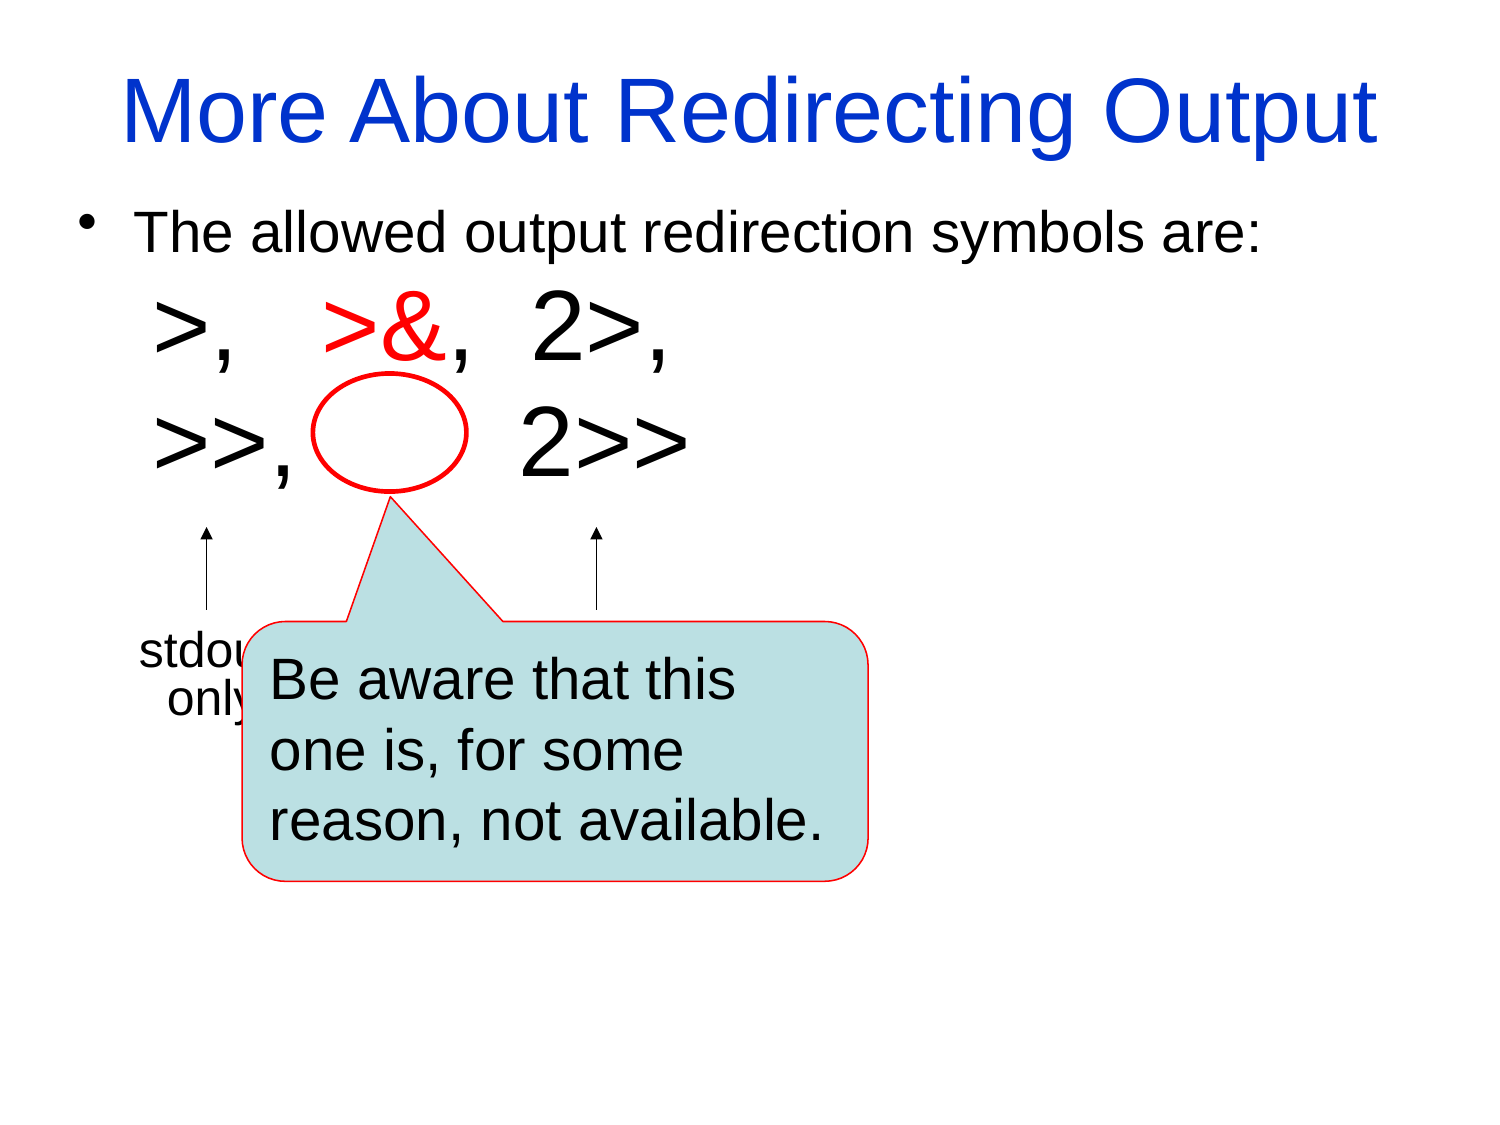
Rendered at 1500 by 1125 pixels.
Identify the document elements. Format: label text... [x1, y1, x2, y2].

text_box Be aware that this one is, for some reason, not available. [252, 621, 869, 882]
text_box [312, 373, 467, 492]
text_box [123, 526, 798, 859]
list The allowed output redirection symbols are: >, >&, 2>, >>, 2>> [62, 199, 1488, 540]
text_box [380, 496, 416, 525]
text_box More About Redirecting Output [37, 37, 1463, 175]
